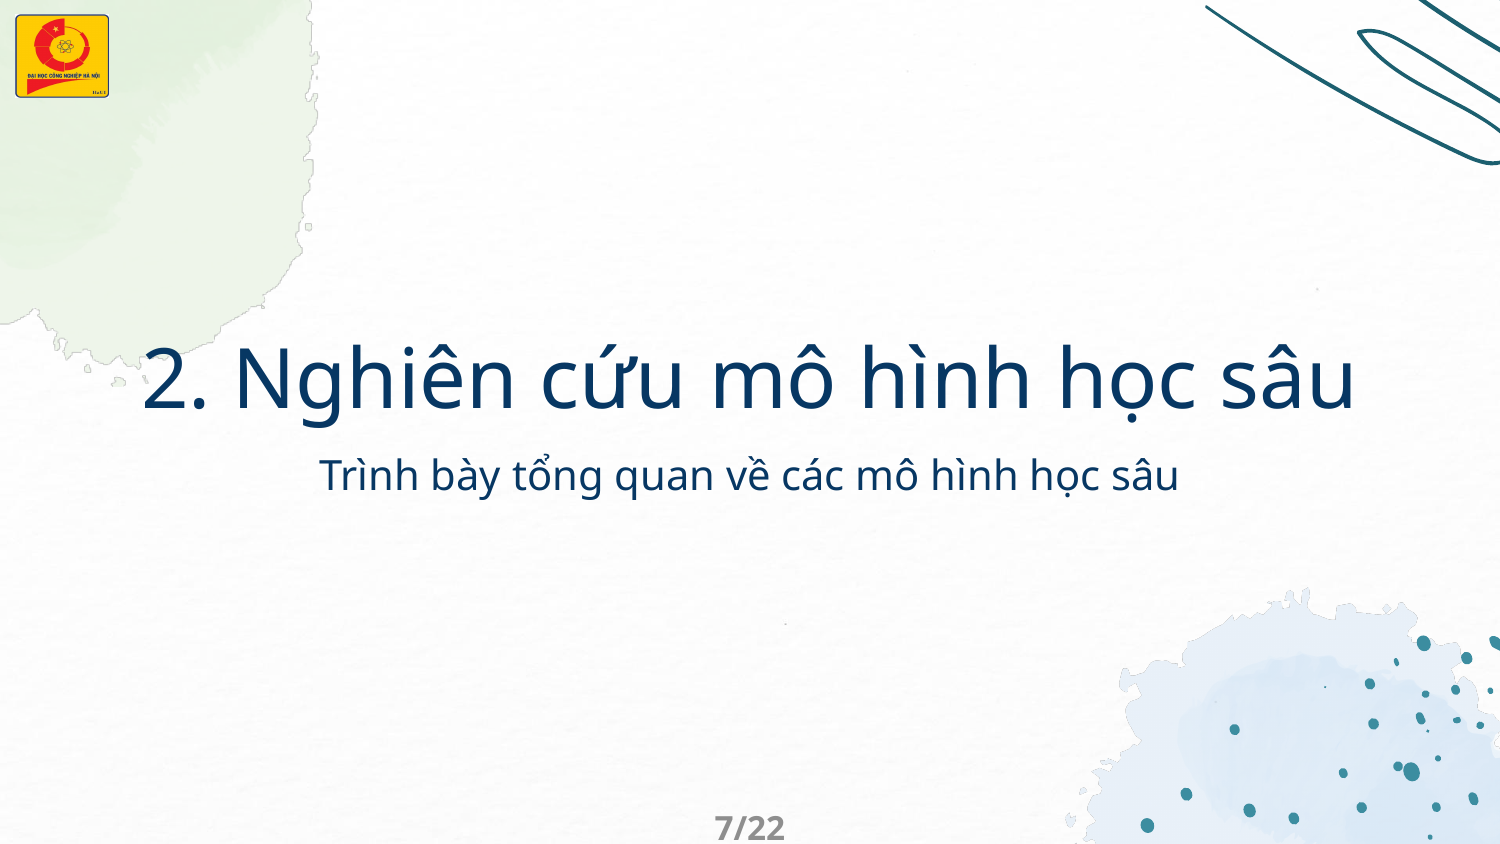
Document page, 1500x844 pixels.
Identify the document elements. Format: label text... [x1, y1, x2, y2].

picture [1428, 0, 1500, 46]
title 2. Nghiên cứu mô hình học sâu [0, 298, 1500, 418]
picture [1363, 33, 1500, 128]
text_box 7/22 [0, 787, 1500, 844]
picture [0, 530, 1500, 787]
picture [0, 0, 1500, 298]
subtitle Trình bày tổng quan về các mô hình học sâu [0, 418, 1500, 530]
